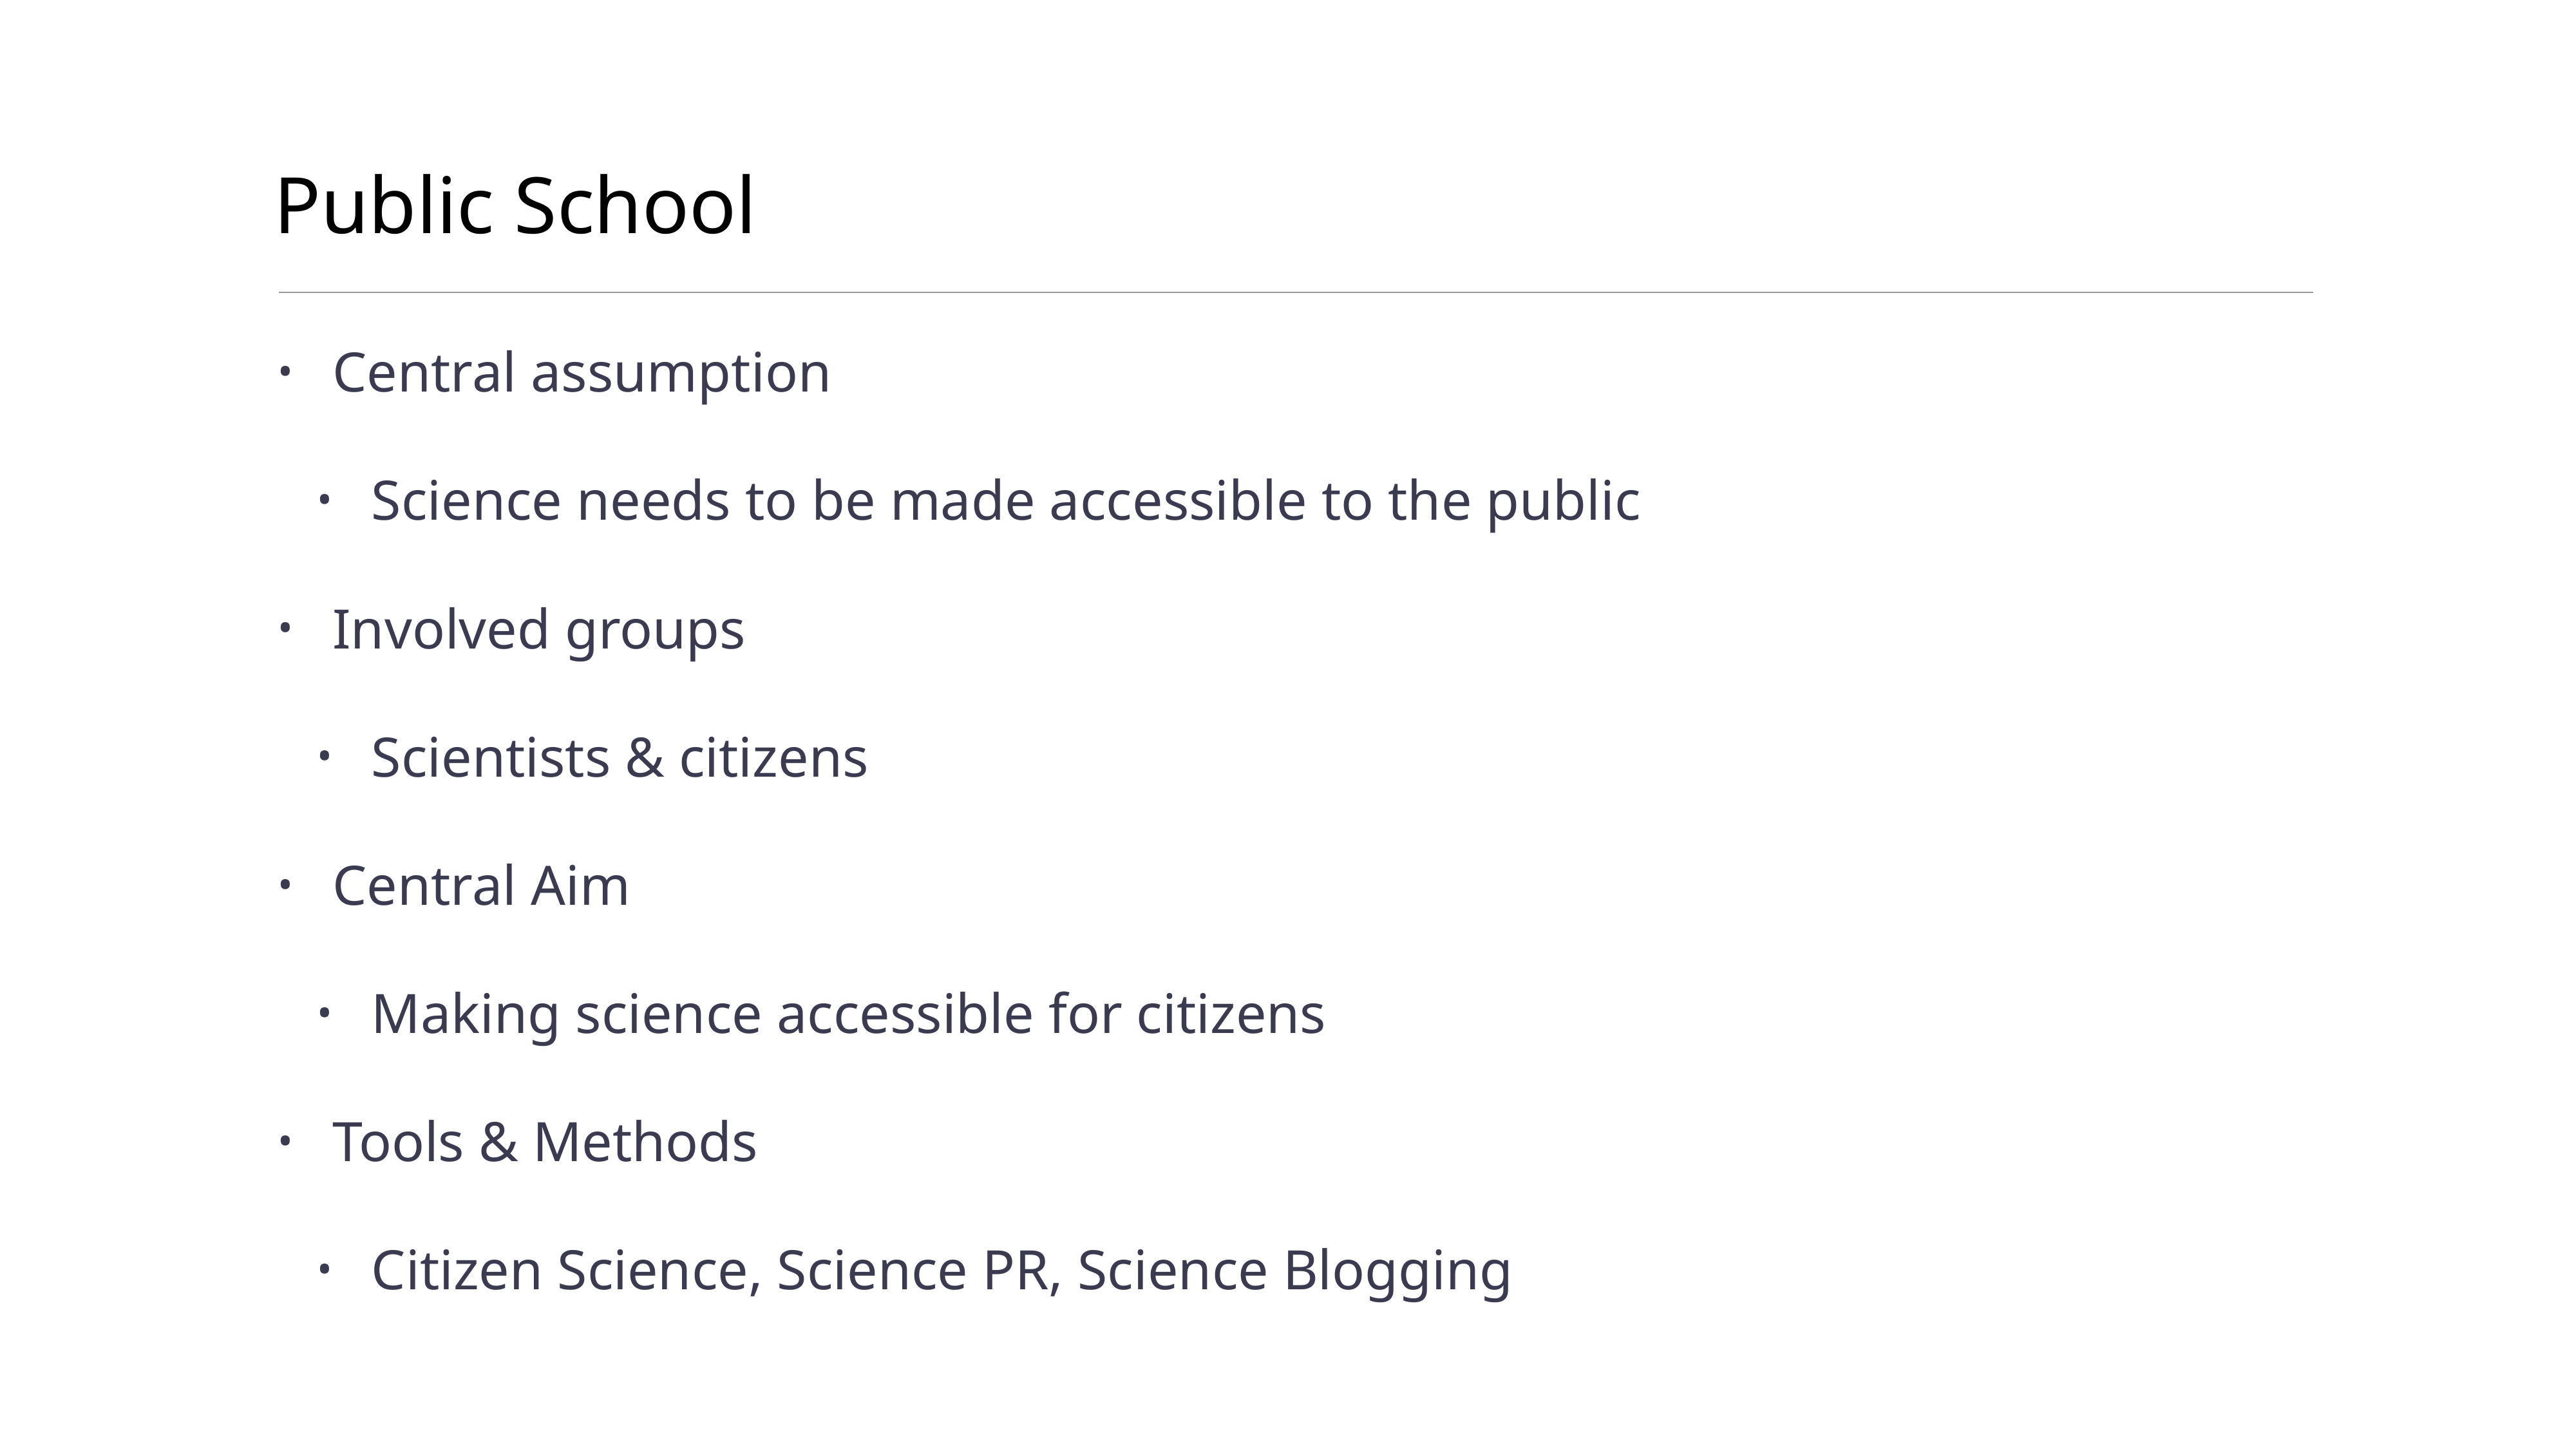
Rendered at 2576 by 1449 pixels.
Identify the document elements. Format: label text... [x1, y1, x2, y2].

list Central assumption Science needs to be made accessible to the public Involved groups Scientists & citizens Central Aim Making science accessible for citizens Tools & Methods Citizen Science, Science PR, Science Blogging [270, 330, 2306, 1321]
title Public School [266, 48, 2310, 257]
